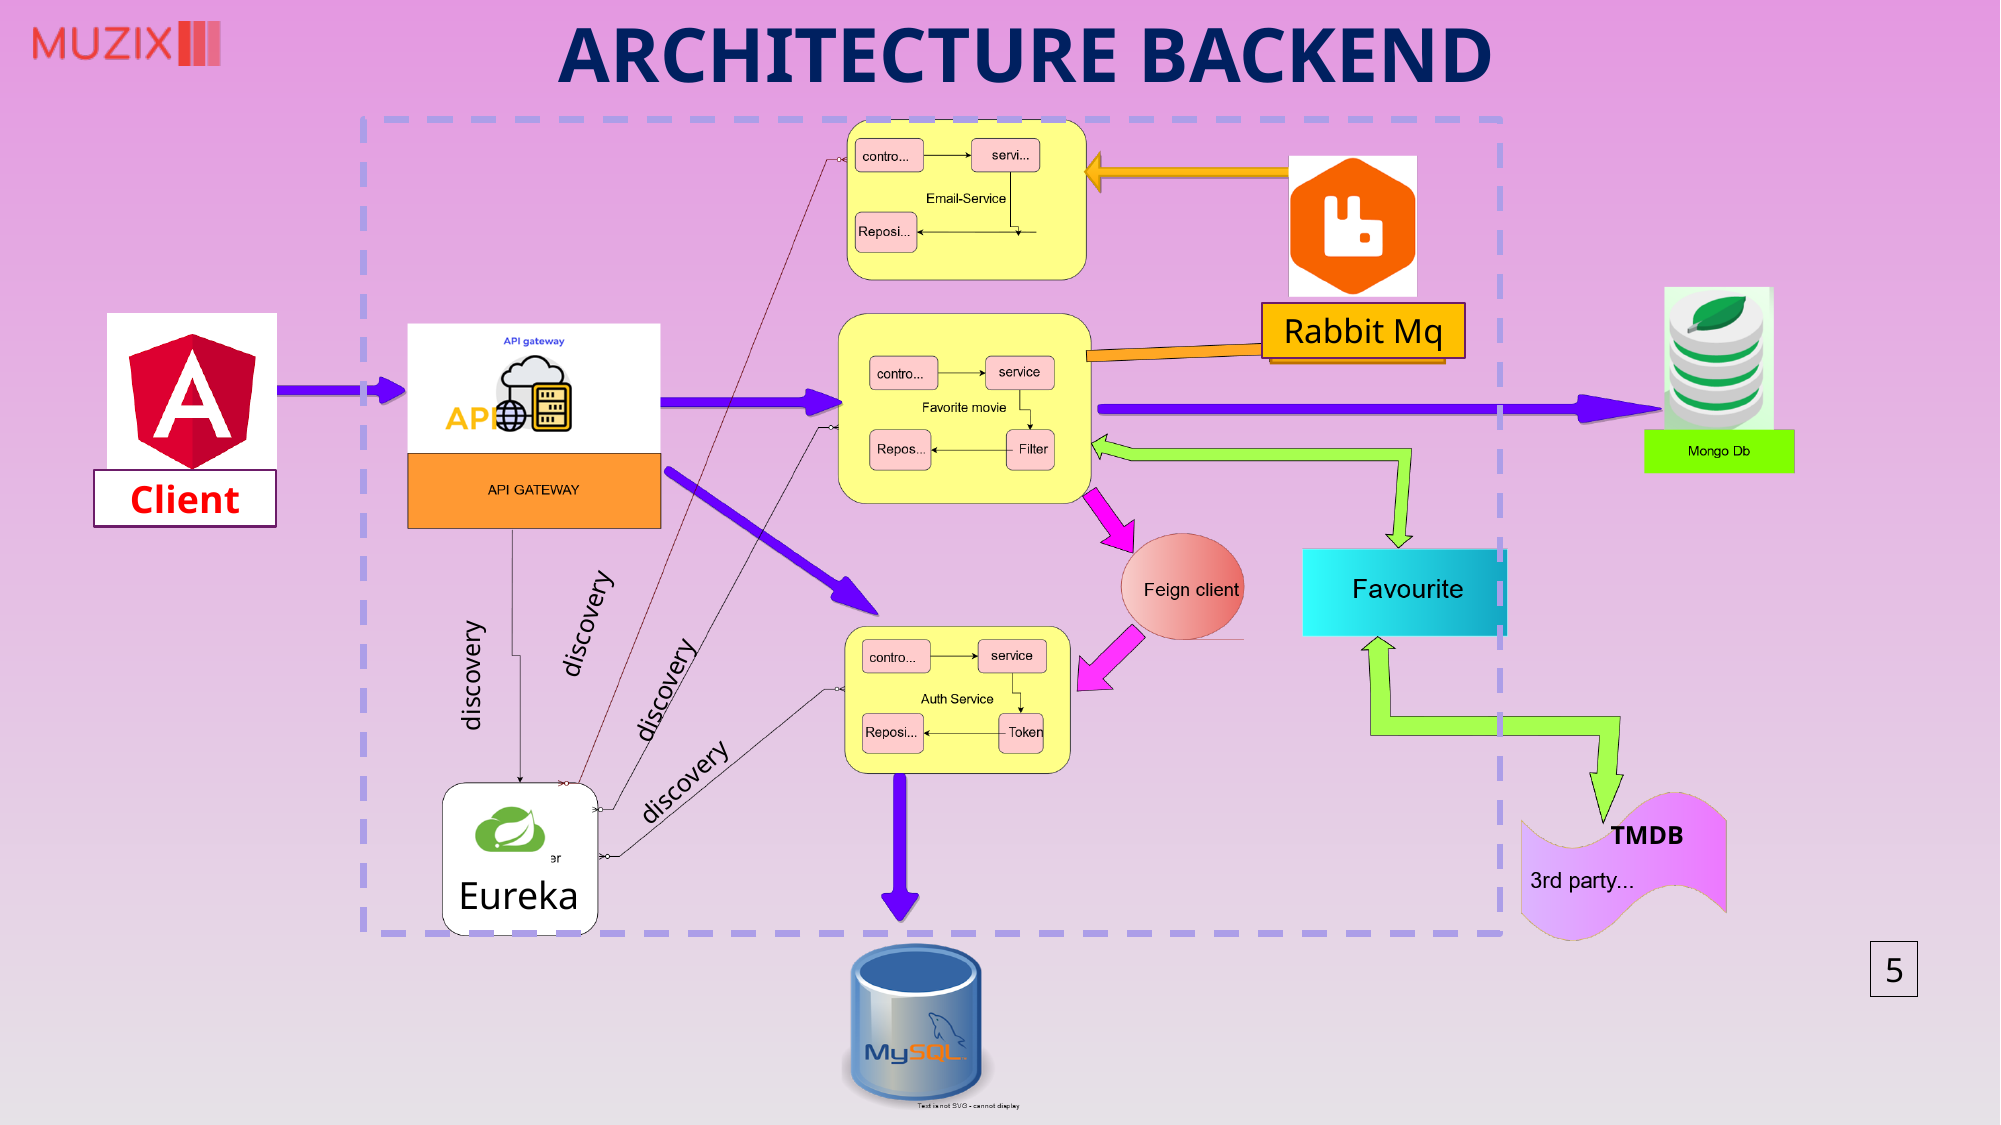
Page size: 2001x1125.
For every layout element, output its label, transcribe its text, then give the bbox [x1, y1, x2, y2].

picture [107, 119, 1795, 1111]
text_box Client [93, 469, 140, 528]
text_box ARCHITECTURE BACKEND [544, 0, 1511, 105]
picture [33, 20, 223, 66]
text_box 5 [1870, 941, 1918, 997]
